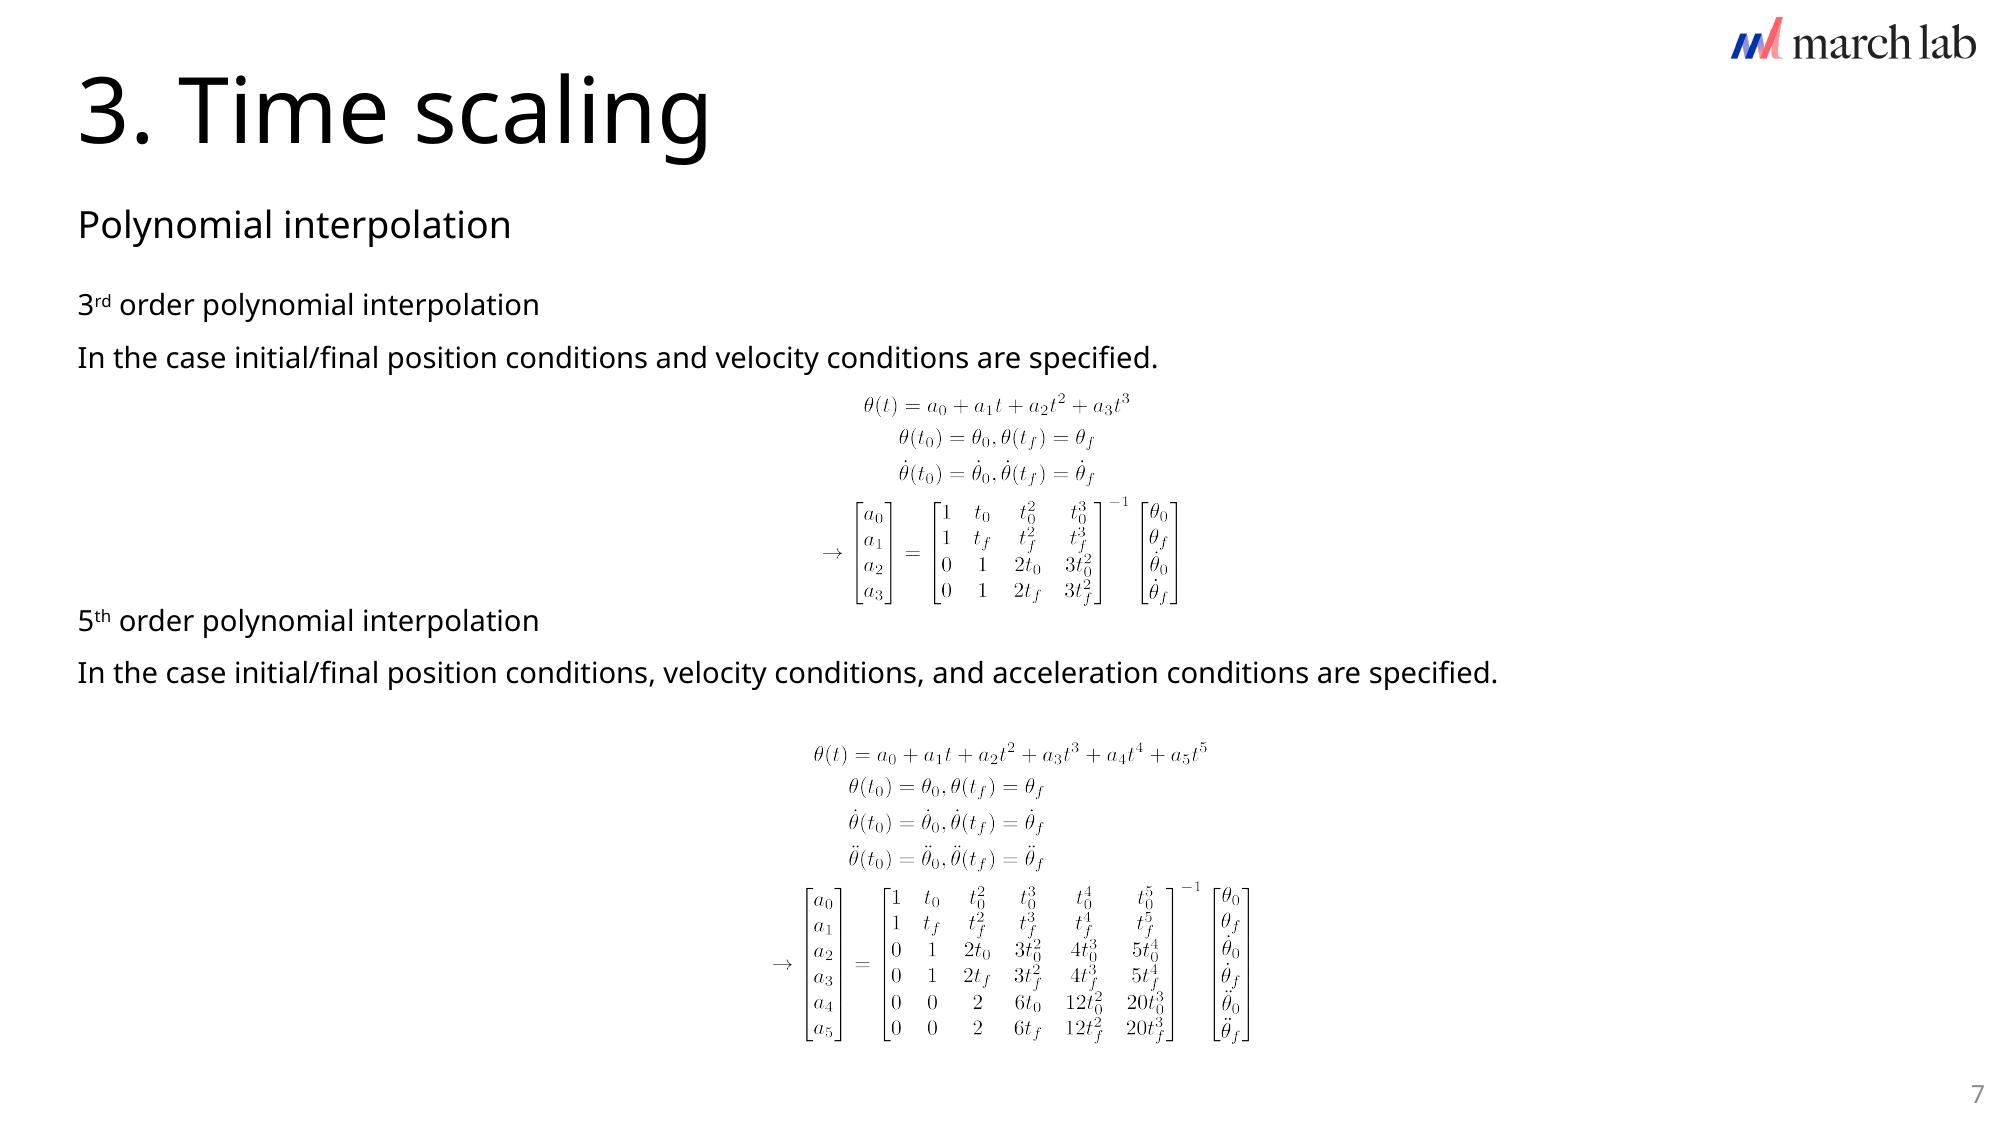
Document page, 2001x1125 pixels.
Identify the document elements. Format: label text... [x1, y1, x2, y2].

picture [823, 393, 1177, 606]
text_box Polynomial interpolation [62, 194, 1872, 254]
picture [1730, 17, 1976, 59]
slide_number 7 [1550, 1065, 2000, 1125]
text_box 5th order polynomial interpolation In the case initial/final position conditions, velocity conditions, and acceleration conditions are specified. [62, 577, 1933, 698]
text_box 3. Time scaling [62, 56, 1960, 194]
picture [773, 742, 1249, 1044]
text_box 3rd order polynomial interpolation In the case initial/final position conditions and velocity conditions are specified. [62, 261, 1933, 382]
